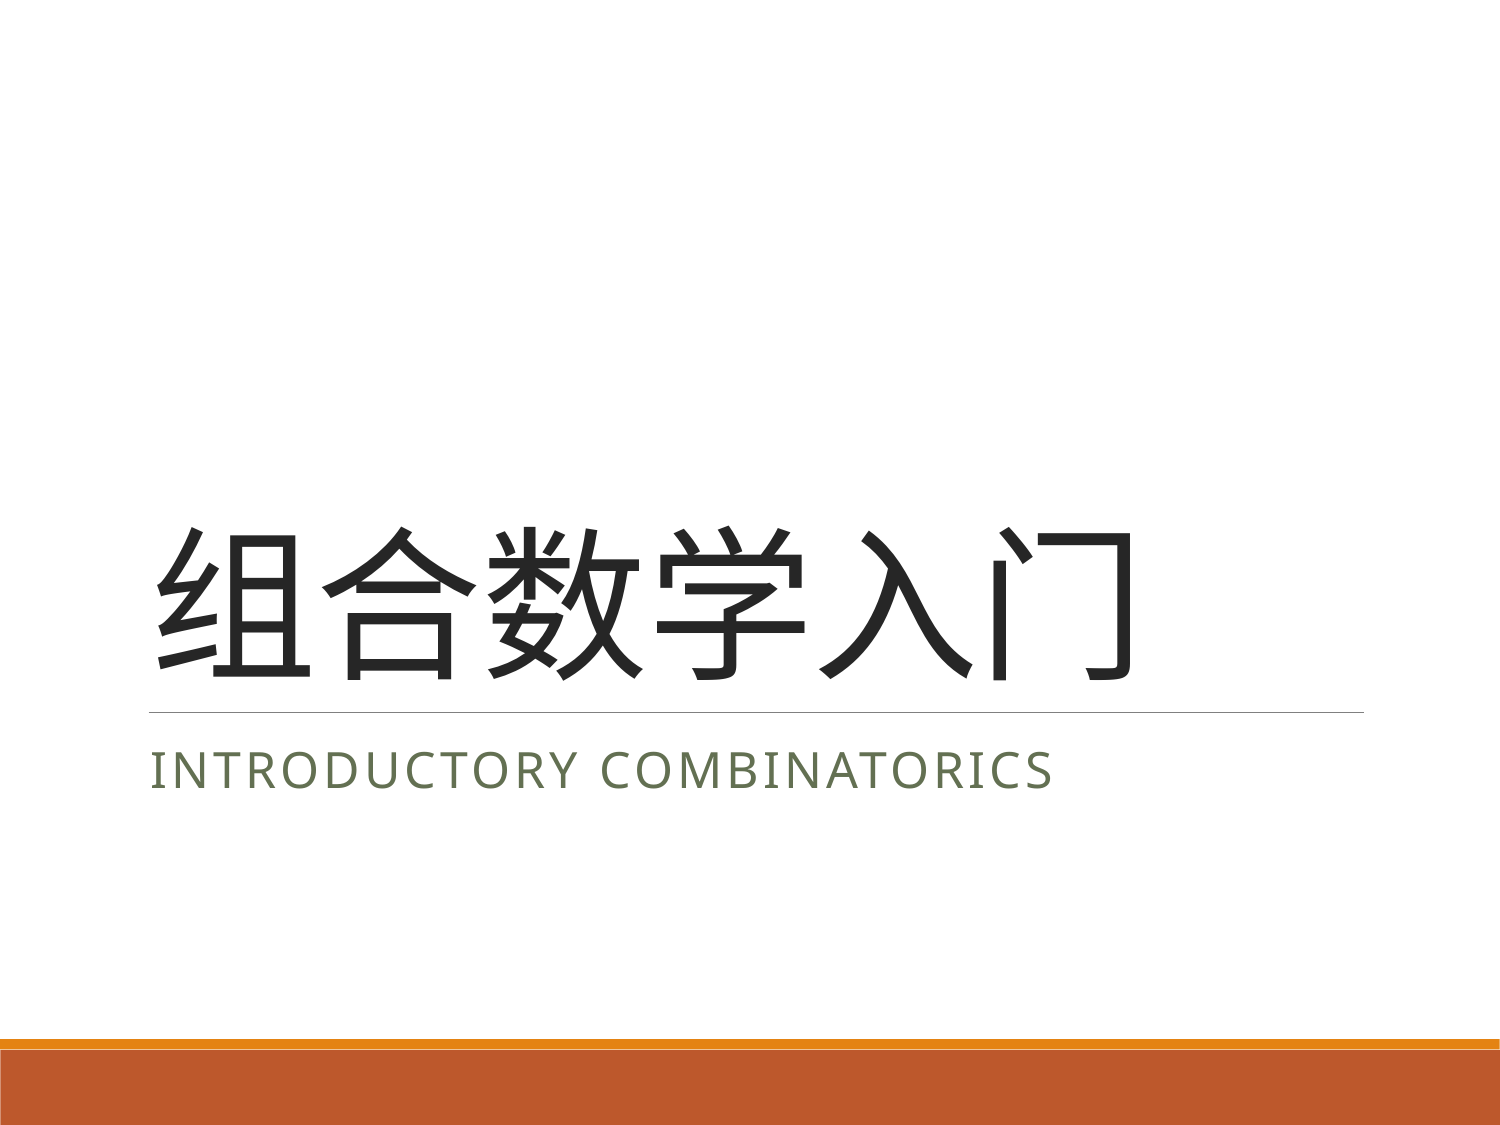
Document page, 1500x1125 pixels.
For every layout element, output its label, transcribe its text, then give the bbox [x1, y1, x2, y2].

title 组合数学入门 [135, 124, 1373, 710]
list Introductory Combinatorics [135, 730, 1373, 918]
